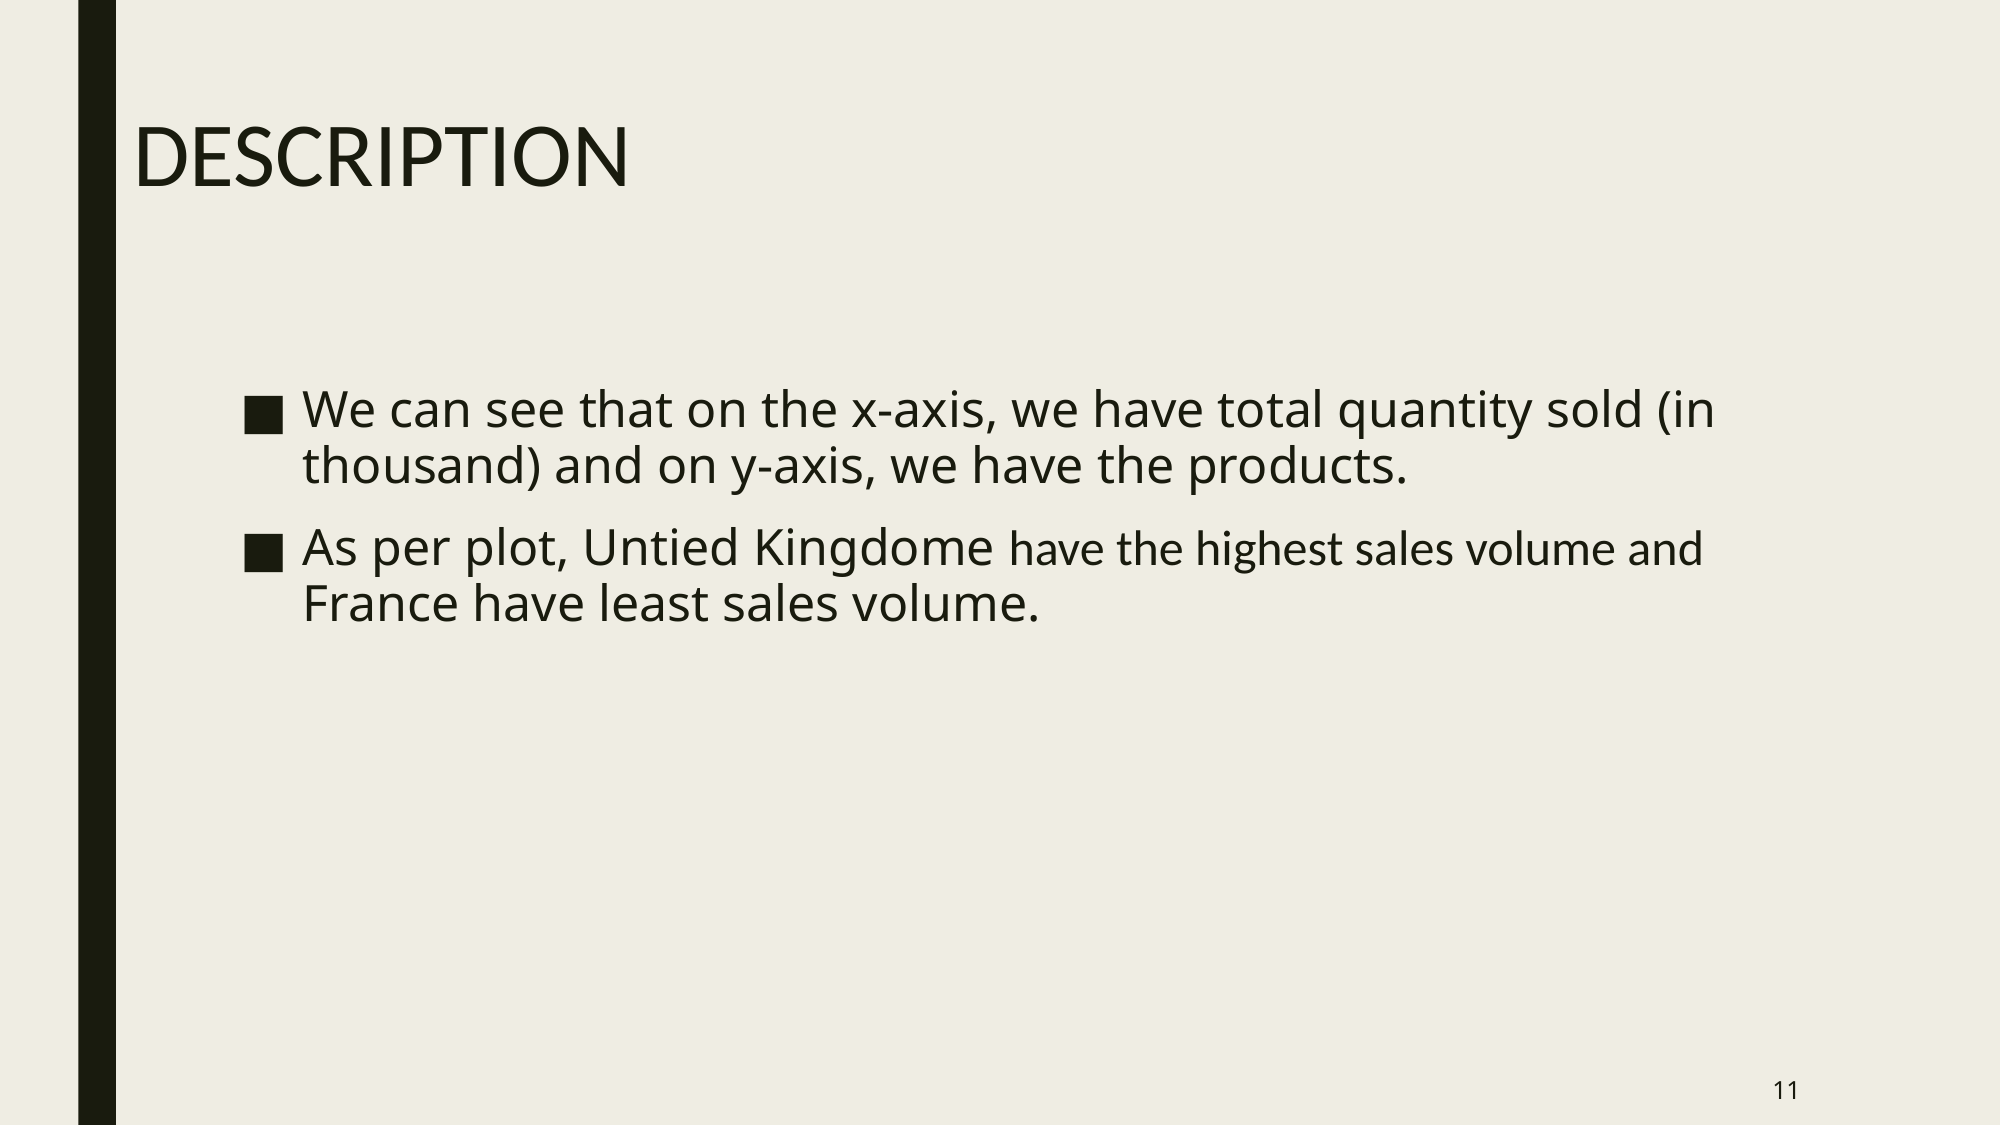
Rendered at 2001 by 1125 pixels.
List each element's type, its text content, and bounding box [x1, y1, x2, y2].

list We can see that on the x-axis, we have total quantity sold (in thousand) and on y-axis, we have the products. As per plot, Untied Kingdome have the highest sales volume and France have least sales volume. [225, 375, 1800, 963]
title DESCRIPTION [118, 2, 1694, 247]
slide_number 11 [1553, 1058, 1816, 1125]
